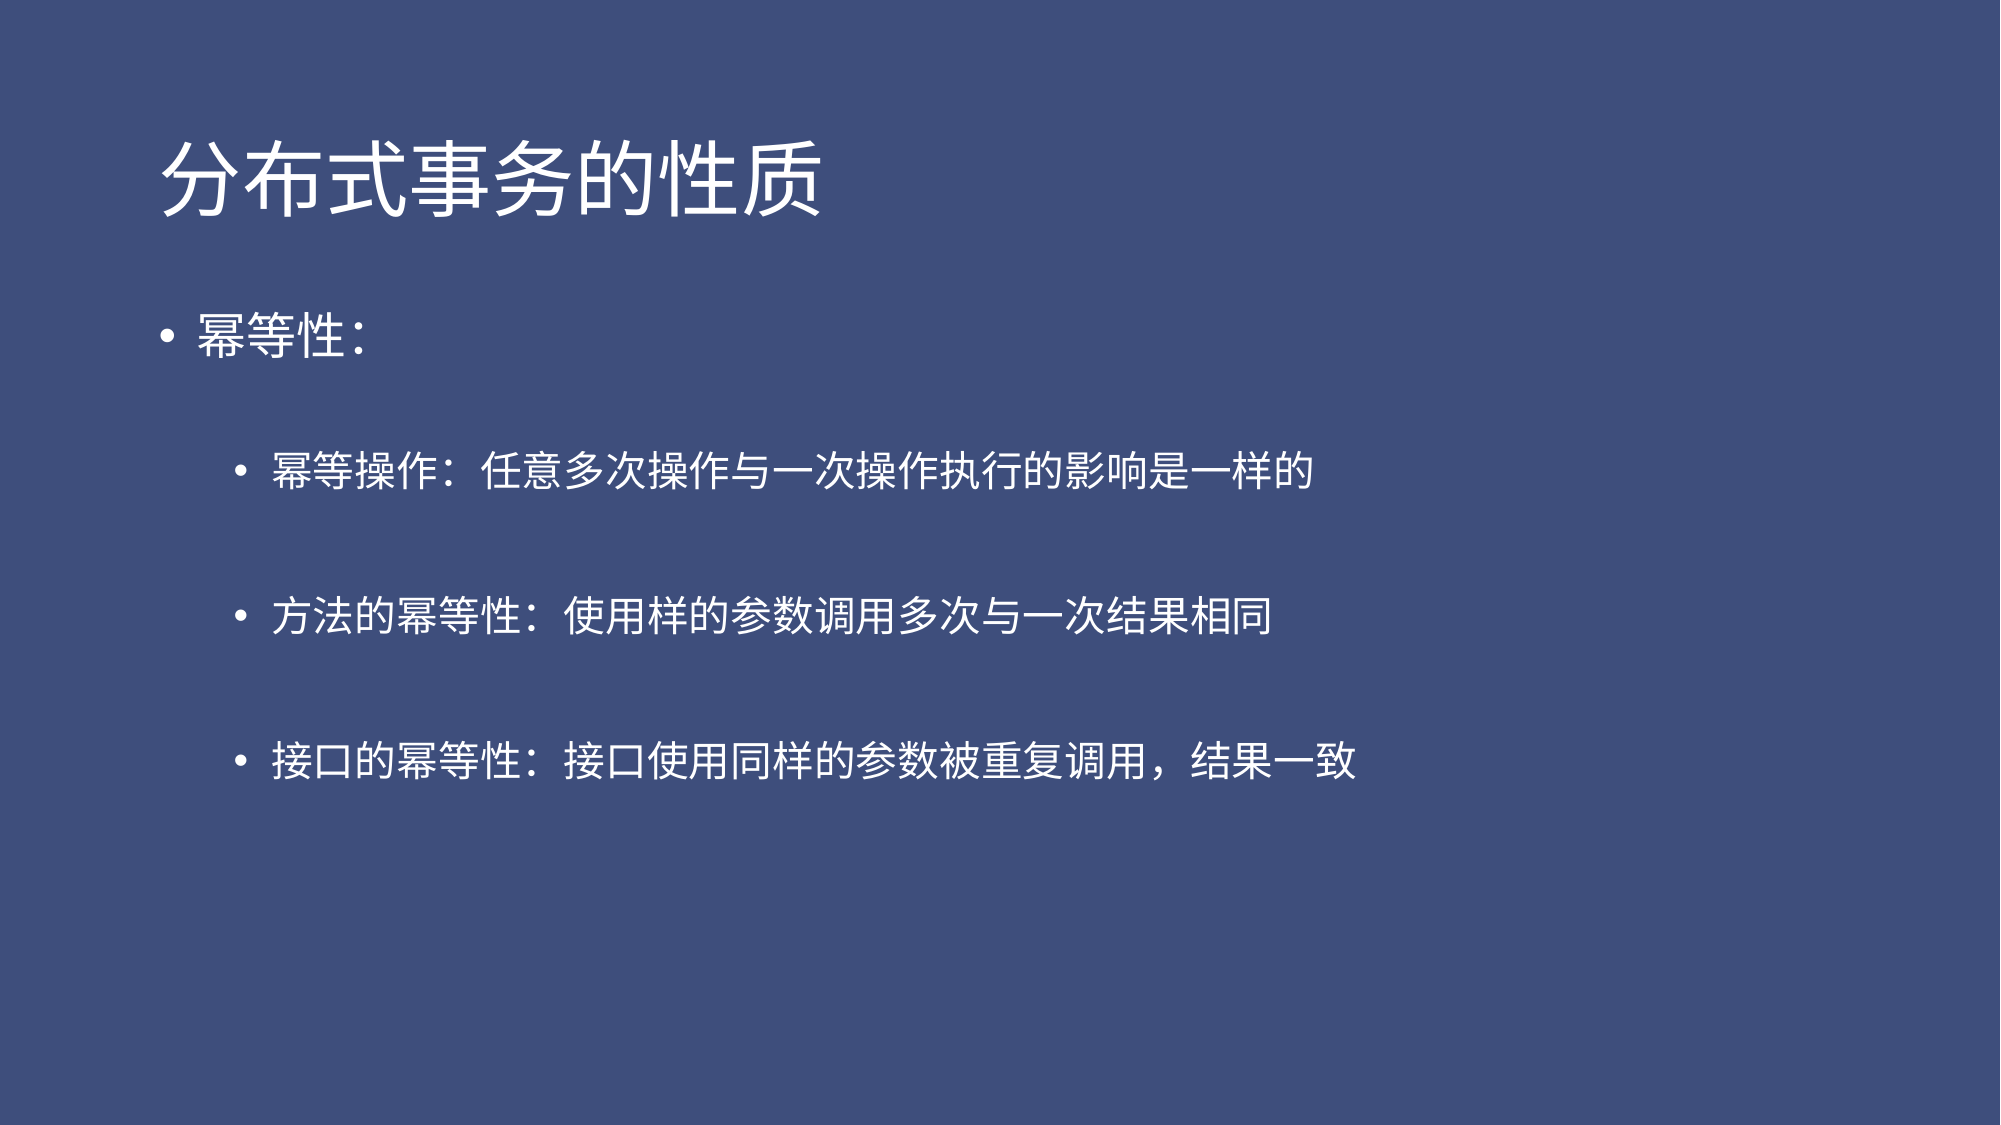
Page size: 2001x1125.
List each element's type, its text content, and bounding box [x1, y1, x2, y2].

title 分布式事务的性质 [143, 54, 1857, 280]
list 幂等性： 幂等操作：任意多次操作与一次操作执行的影响是一样的 方法的幂等性：使用样的参数调用多次与一次结果相同 接口的幂等性：接口使用同样的参数被重复调用，结果一致 [143, 303, 1857, 1013]
